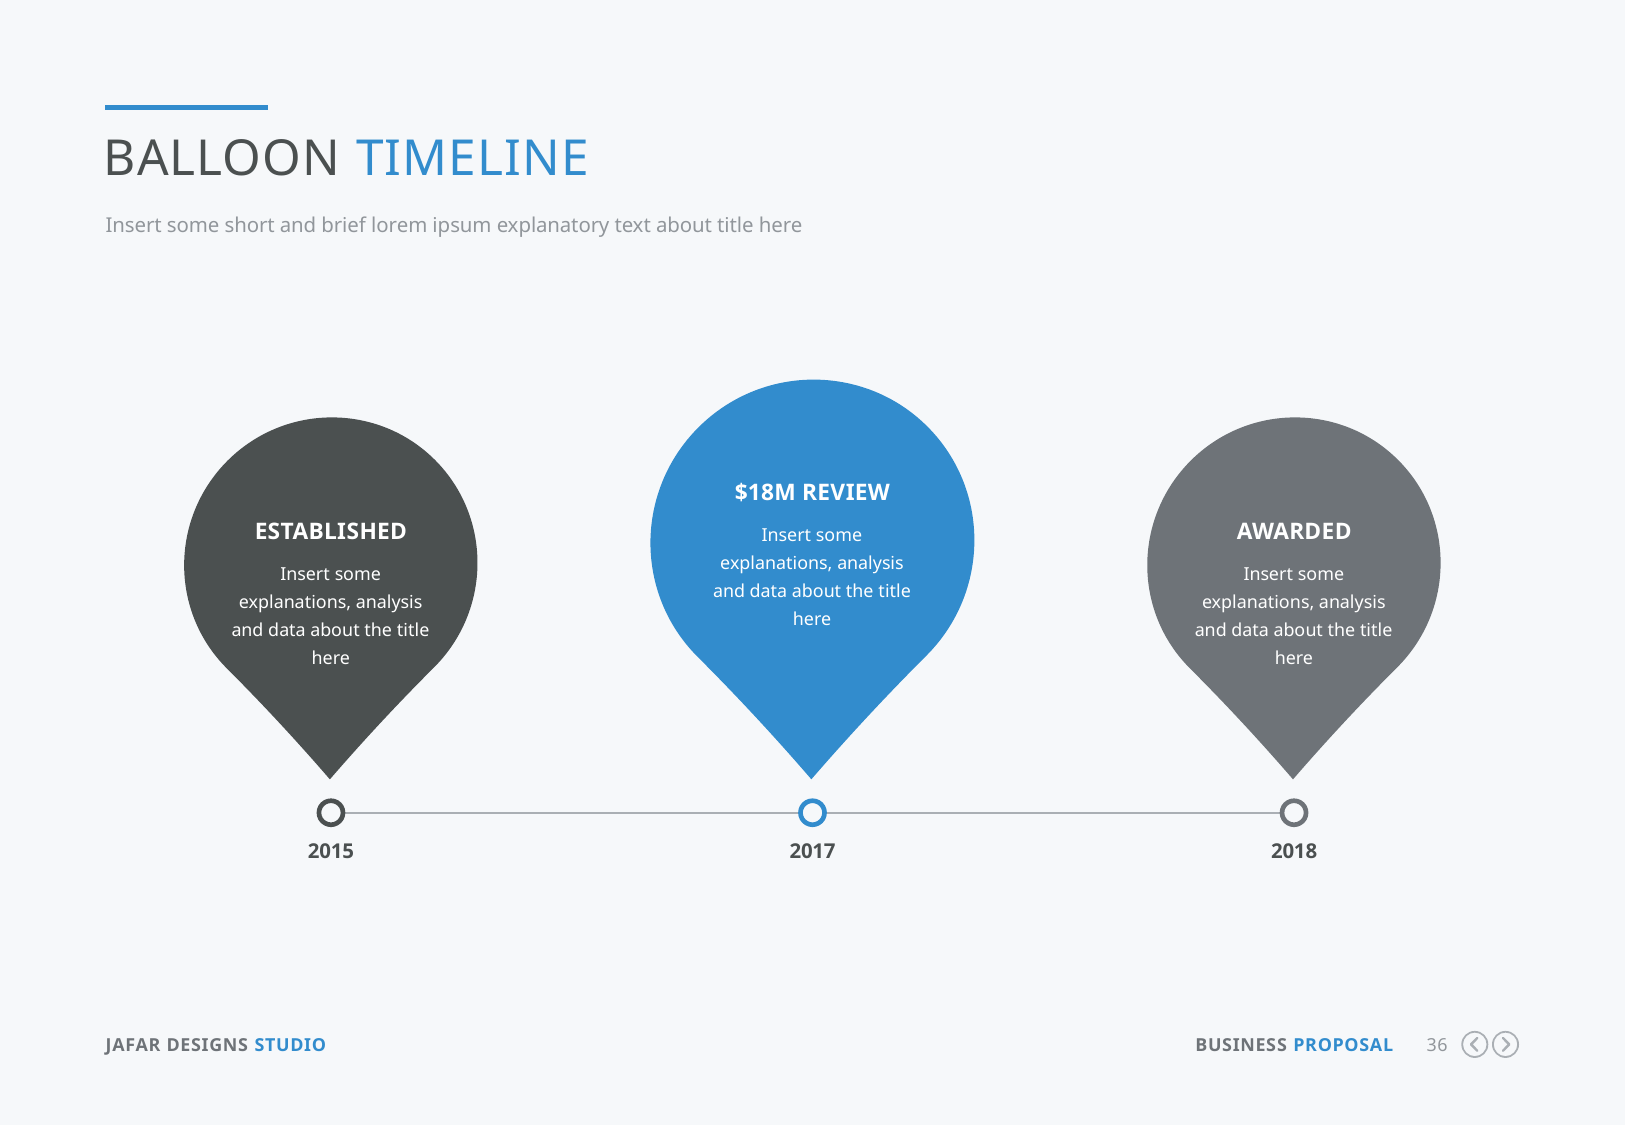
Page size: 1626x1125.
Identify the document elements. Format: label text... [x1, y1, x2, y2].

list Balloon Timeline [103, 125, 1518, 188]
text_box 2018 [1193, 837, 1394, 863]
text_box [650, 379, 975, 780]
text_box [799, 799, 826, 826]
text_box 2017 [712, 837, 913, 863]
list Insert some short and brief lorem ipsum explanatory text about title here [105, 209, 1519, 241]
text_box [184, 417, 478, 780]
text_box [317, 799, 344, 826]
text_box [1147, 417, 1441, 780]
text_box 2015 [230, 837, 431, 863]
text_box [1281, 799, 1308, 826]
